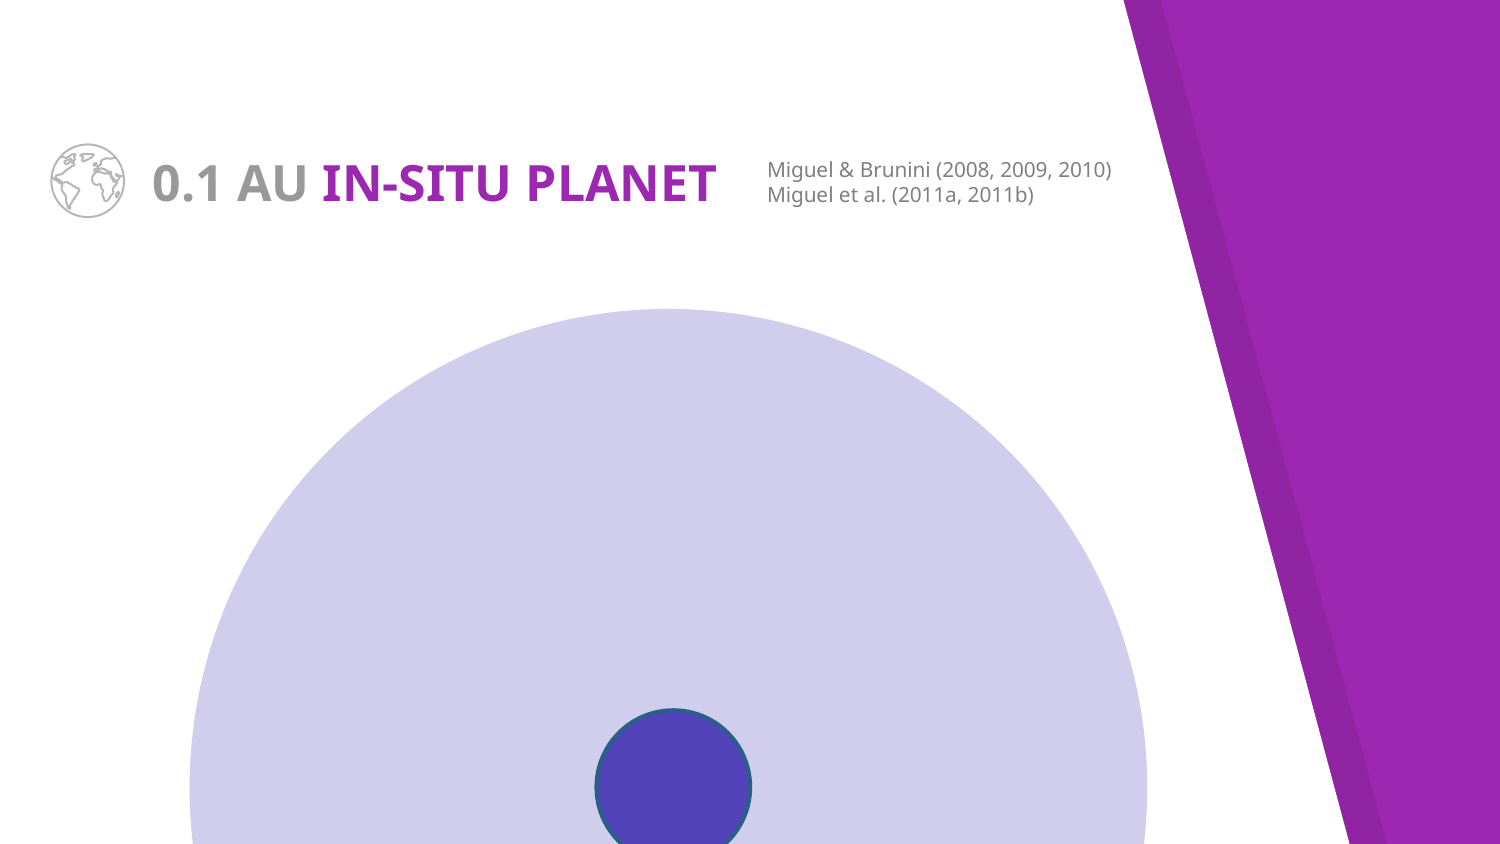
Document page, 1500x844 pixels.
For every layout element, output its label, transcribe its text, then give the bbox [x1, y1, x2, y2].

text_box Miguel & Brunini (2008, 2009, 2010) Miguel et al. (2011a, 2011b) [752, 148, 1127, 249]
text_box [189, 308, 1148, 844]
title 0.1 AU IN-SITU PLANET [137, 159, 752, 227]
text_box [594, 708, 753, 844]
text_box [51, 144, 125, 218]
